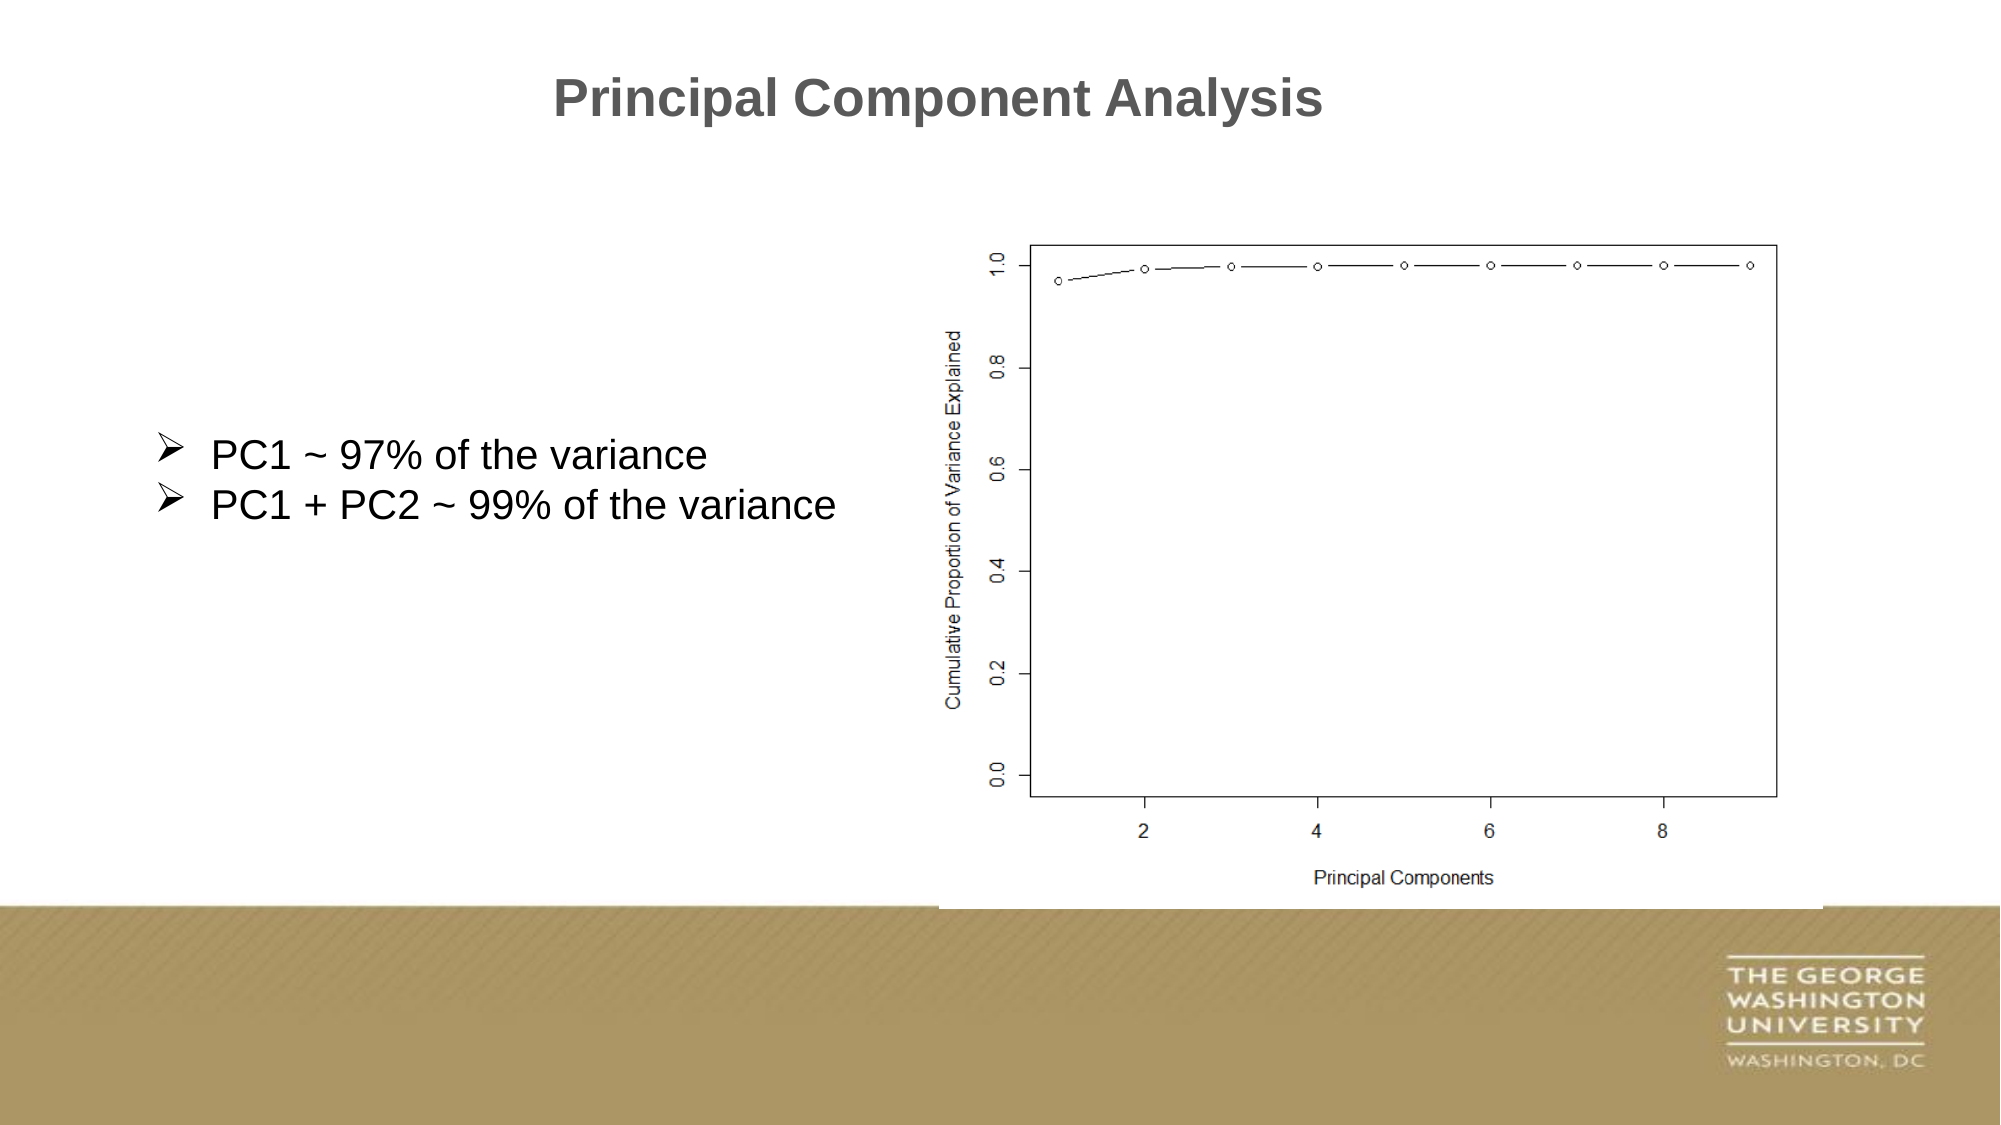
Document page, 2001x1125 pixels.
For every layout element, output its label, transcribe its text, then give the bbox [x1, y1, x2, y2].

list Principal Component Analysis [538, 55, 1362, 149]
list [938, 196, 1824, 909]
text_box PC1 ~ 97% of the variance PC1 + PC2 ~ 99% of the variance [139, 420, 864, 535]
picture [0, 0, 2000, 1125]
